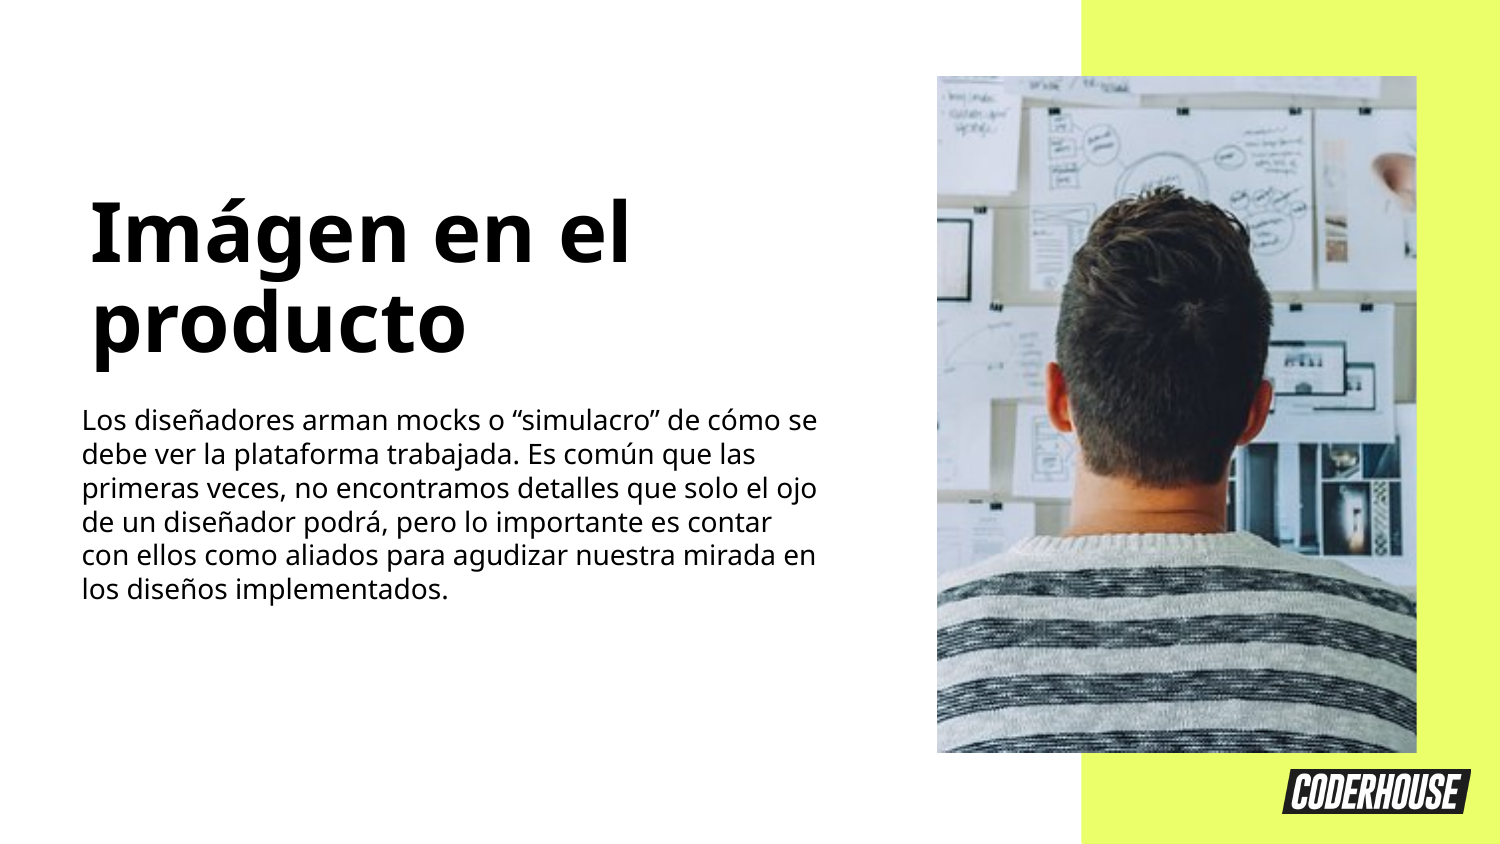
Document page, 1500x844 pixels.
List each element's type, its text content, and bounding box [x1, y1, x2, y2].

picture [1281, 769, 1471, 814]
text_box Imágen en el producto [75, 175, 851, 386]
picture [0, 0, 1417, 844]
text_box Los diseñadores arman mocks o “simulacro” de cómo se debe ver la plataforma trabajada. Es común que las primeras veces, no encontramos detalles que solo el ojo de un diseñador podrá, pero lo importante es contar con ellos como aliados para agudizar nuestra mirada en los diseños implementados. [66, 387, 843, 621]
